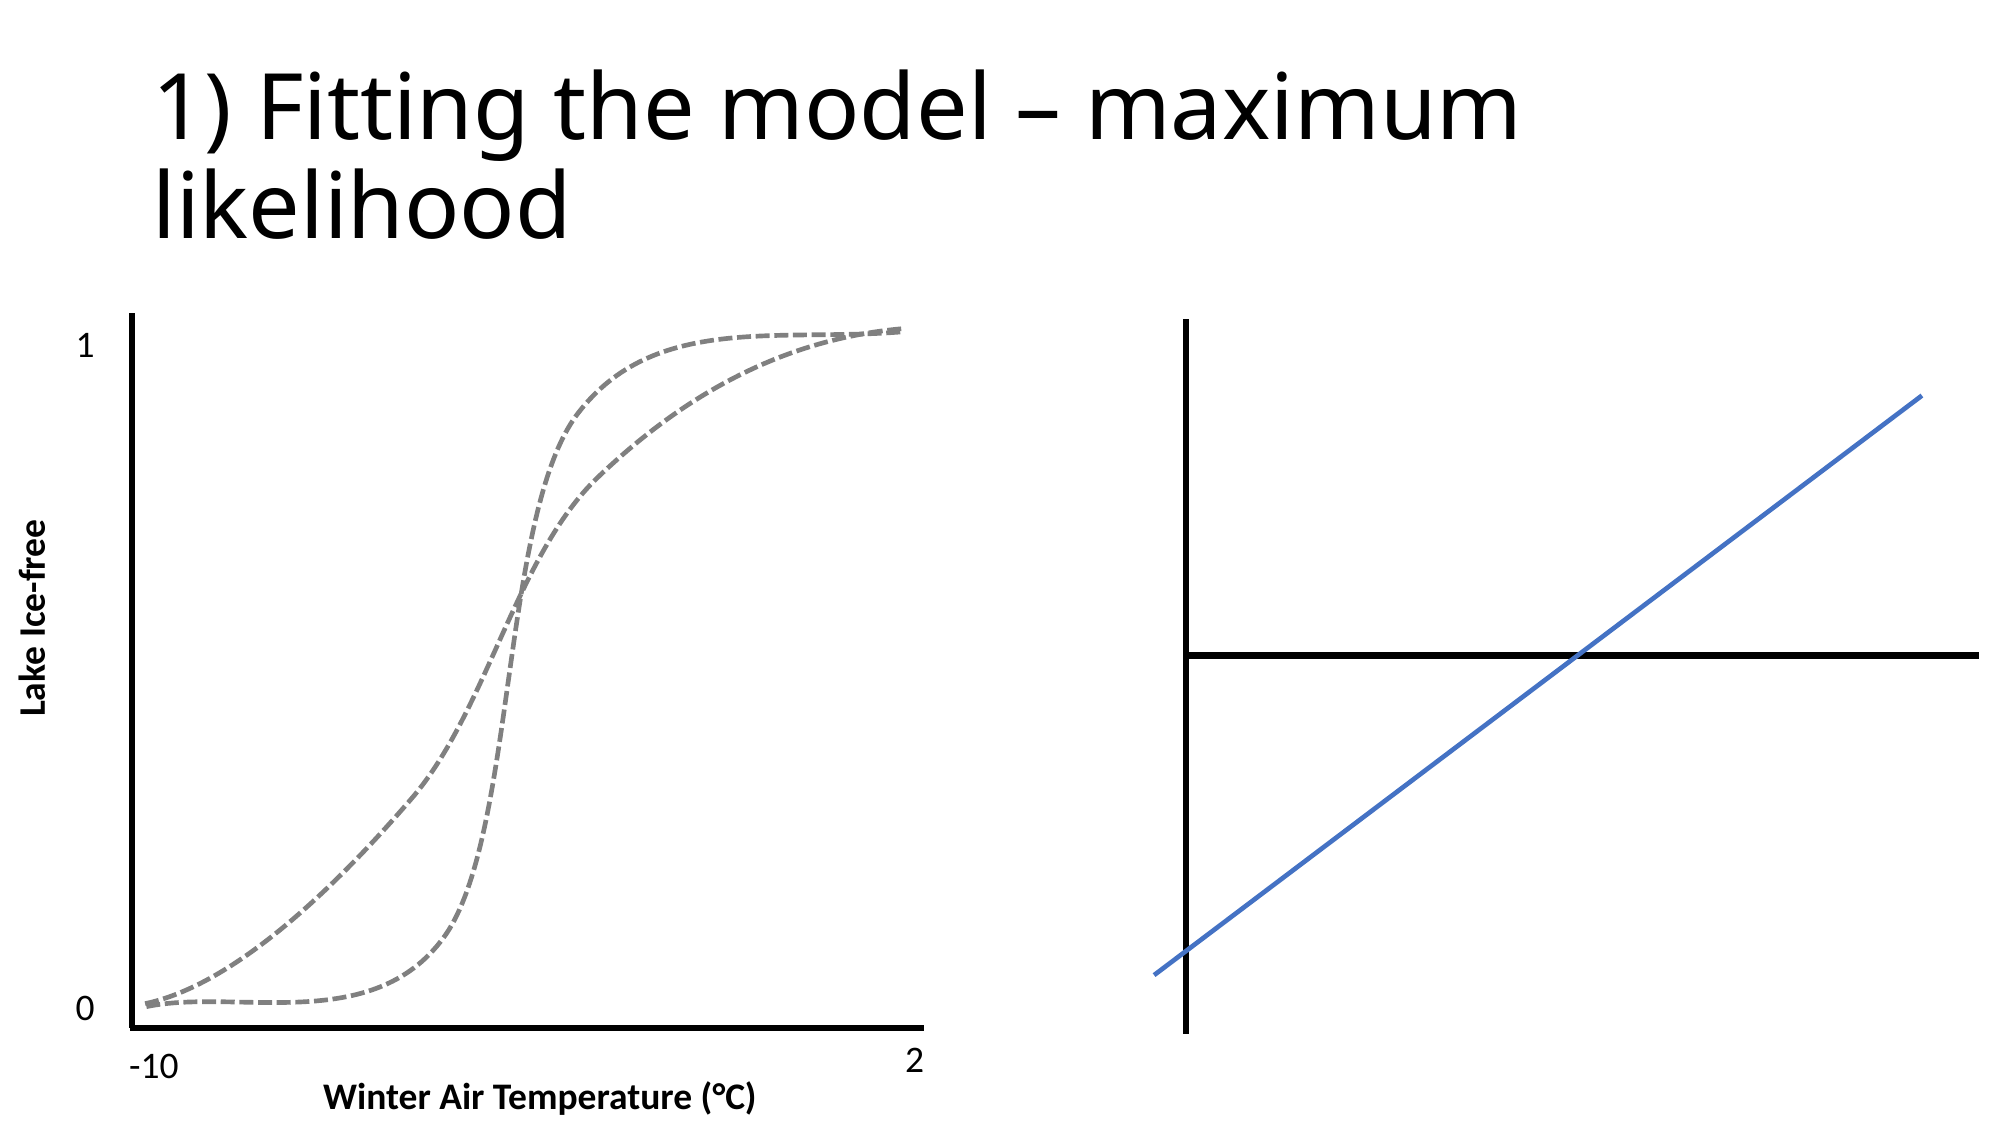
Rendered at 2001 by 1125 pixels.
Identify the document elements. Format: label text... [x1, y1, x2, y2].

text_box Lake Ice-free [0, 504, 60, 732]
text_box 0 [60, 975, 110, 1035]
text_box 1 [60, 312, 110, 372]
text_box [146, 330, 905, 1008]
text_box [144, 327, 903, 1005]
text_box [1154, 395, 1922, 976]
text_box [122, 1028, 934, 1125]
title 1) Fitting the model – maximum likelihood [137, 50, 1863, 269]
